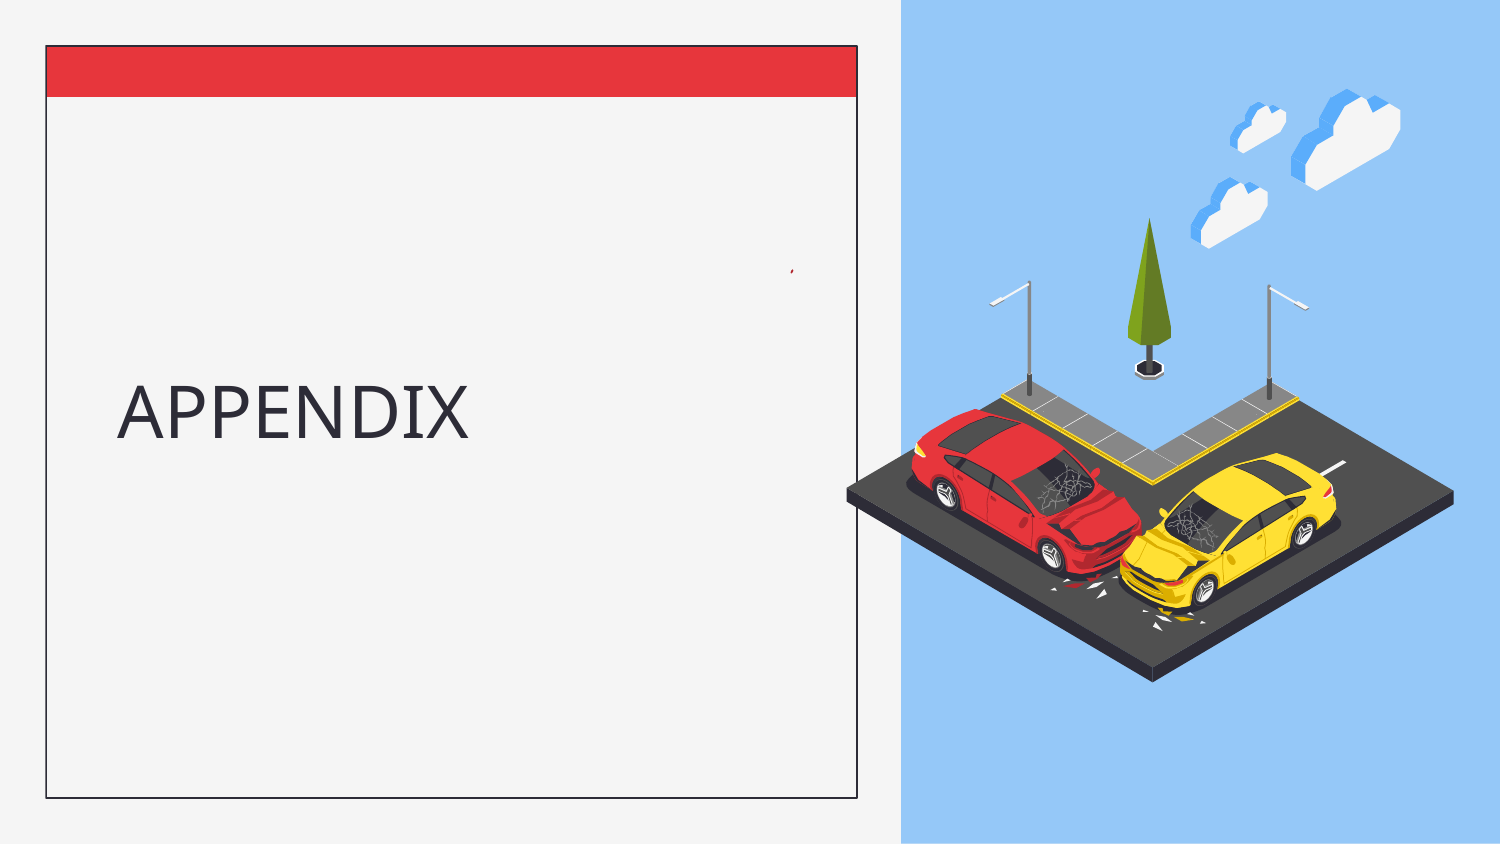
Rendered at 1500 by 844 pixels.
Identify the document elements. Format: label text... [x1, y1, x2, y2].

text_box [846, 88, 1454, 683]
title APPENDIX [102, 350, 811, 494]
